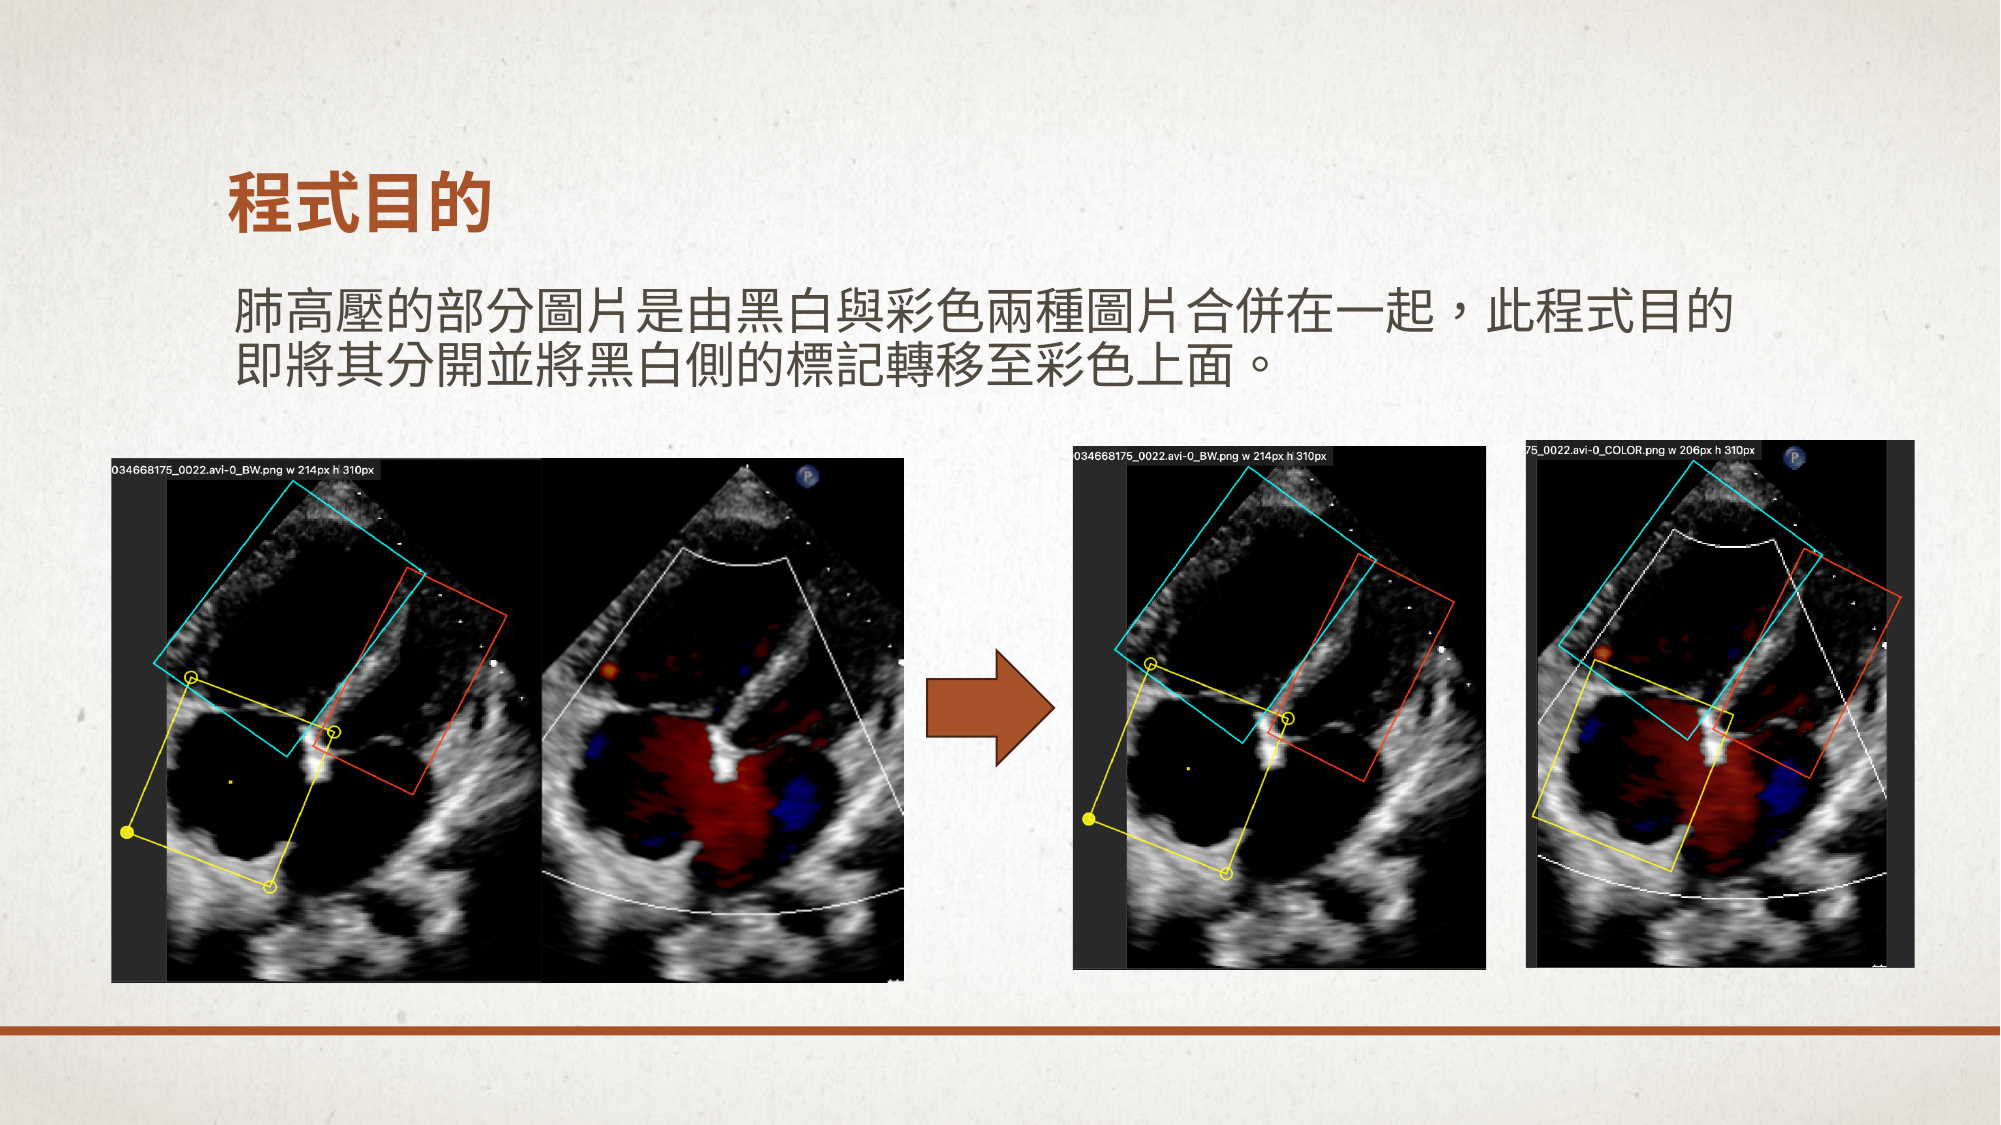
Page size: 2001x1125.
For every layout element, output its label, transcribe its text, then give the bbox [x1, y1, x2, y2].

list 肺高壓的部分圖片是由黑白與彩色兩種圖片合併在一起，此程式目的即將其分開並將黑白側的標記轉移至彩色上面。 [212, 278, 1788, 954]
picture [0, 0, 2001, 1125]
text_box [926, 647, 1056, 768]
title 程式目的 [212, 62, 1788, 250]
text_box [111, 458, 903, 983]
